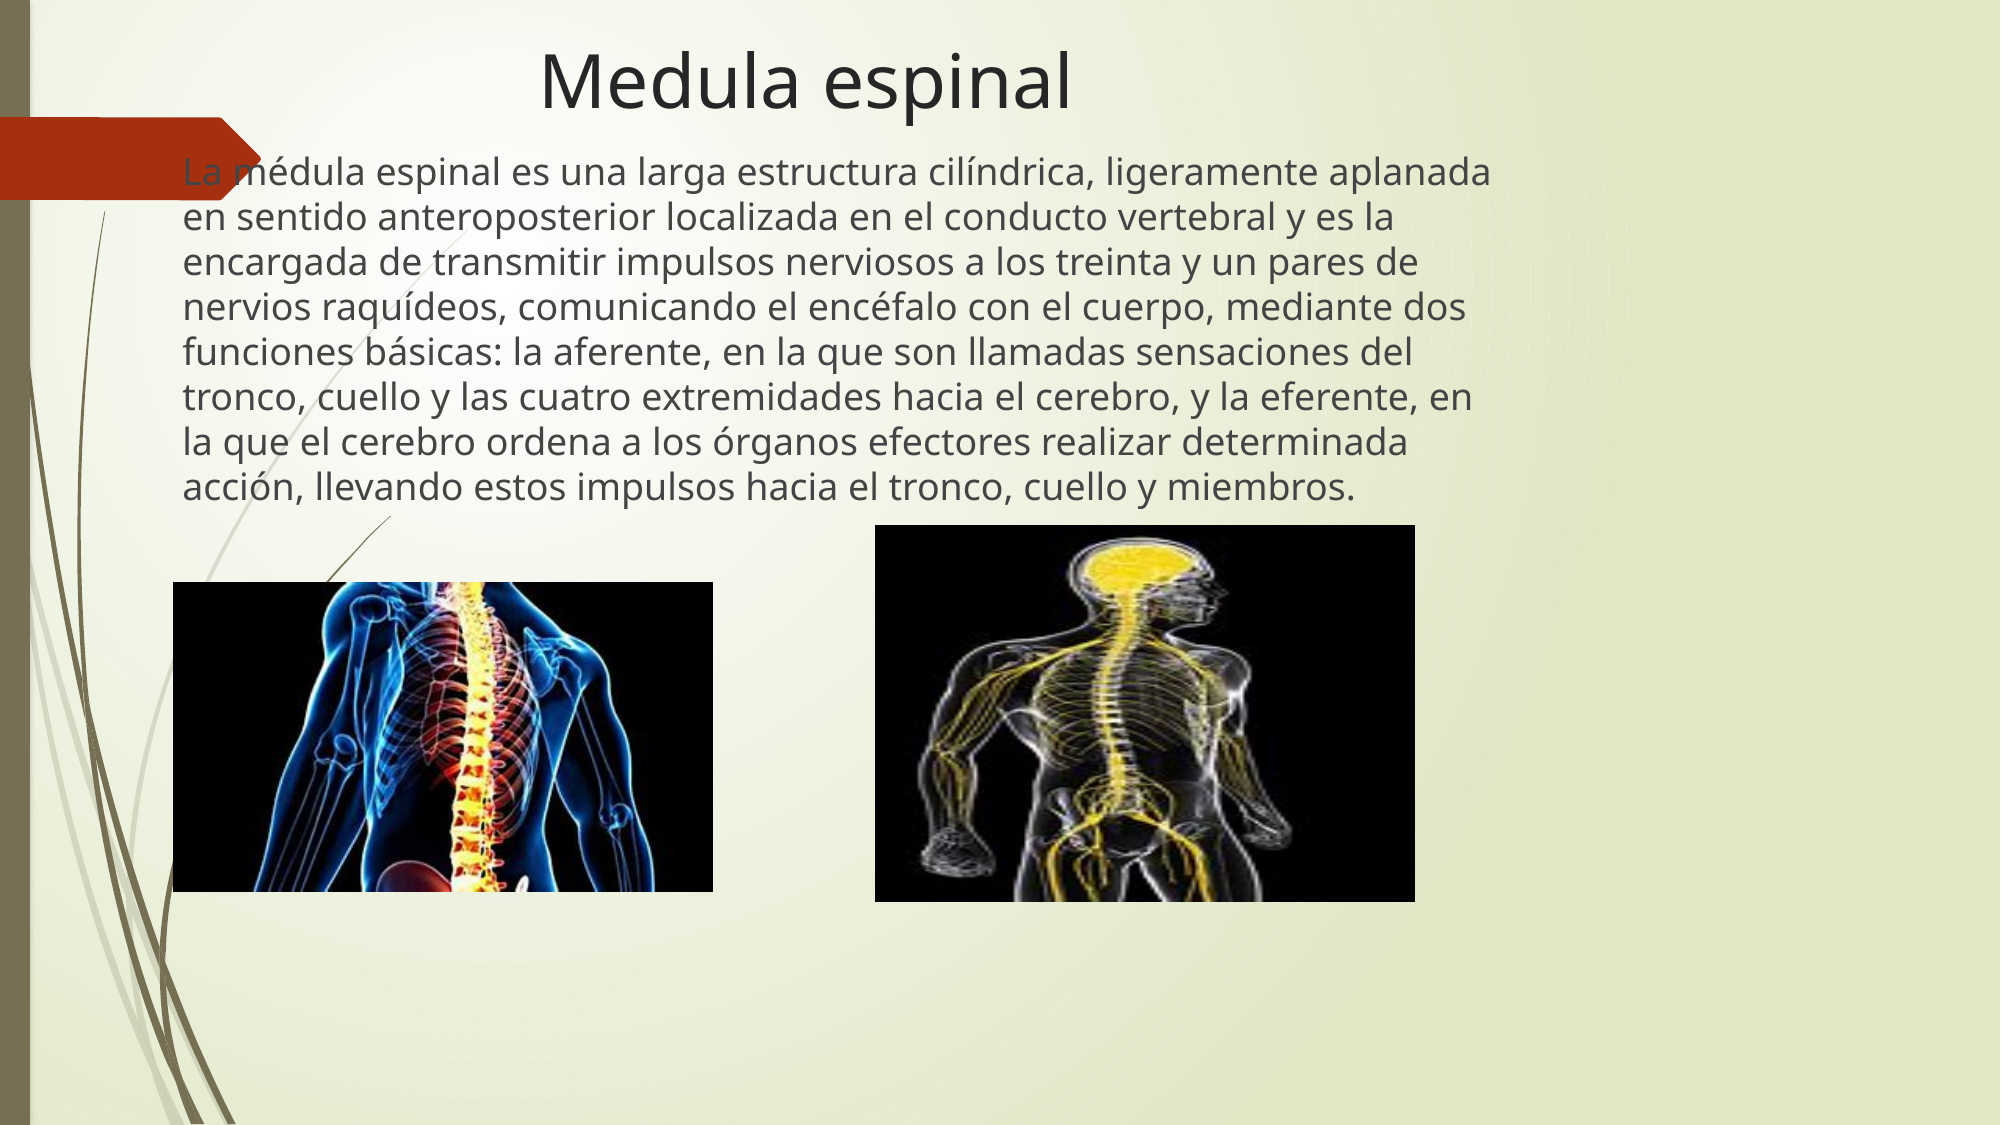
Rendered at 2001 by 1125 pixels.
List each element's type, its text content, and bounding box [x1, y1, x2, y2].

picture [875, 525, 1415, 903]
title Medula espinal [111, 25, 1522, 140]
picture [173, 582, 713, 892]
list La médula espinal es una larga estructura cilíndrica, ligeramente aplanada en sentido anteroposterior localizada en el conducto vertebral y es la encargada de transmitir impulsos nerviosos a los treinta y un pares de nervios raquídeos, comunicando el encéfalo con el cuerpo, mediante dos funciones básicas: la aferente, en la que son llamadas sensaciones del tronco, cuello y las cuatro extremidades hacia el cerebro, y la eferente, en la que el cerebro ordena a los órganos efectores realizar determinada acción, llevando estos impulsos hacia el tronco, cuello y miembros. [111, 140, 1522, 777]
